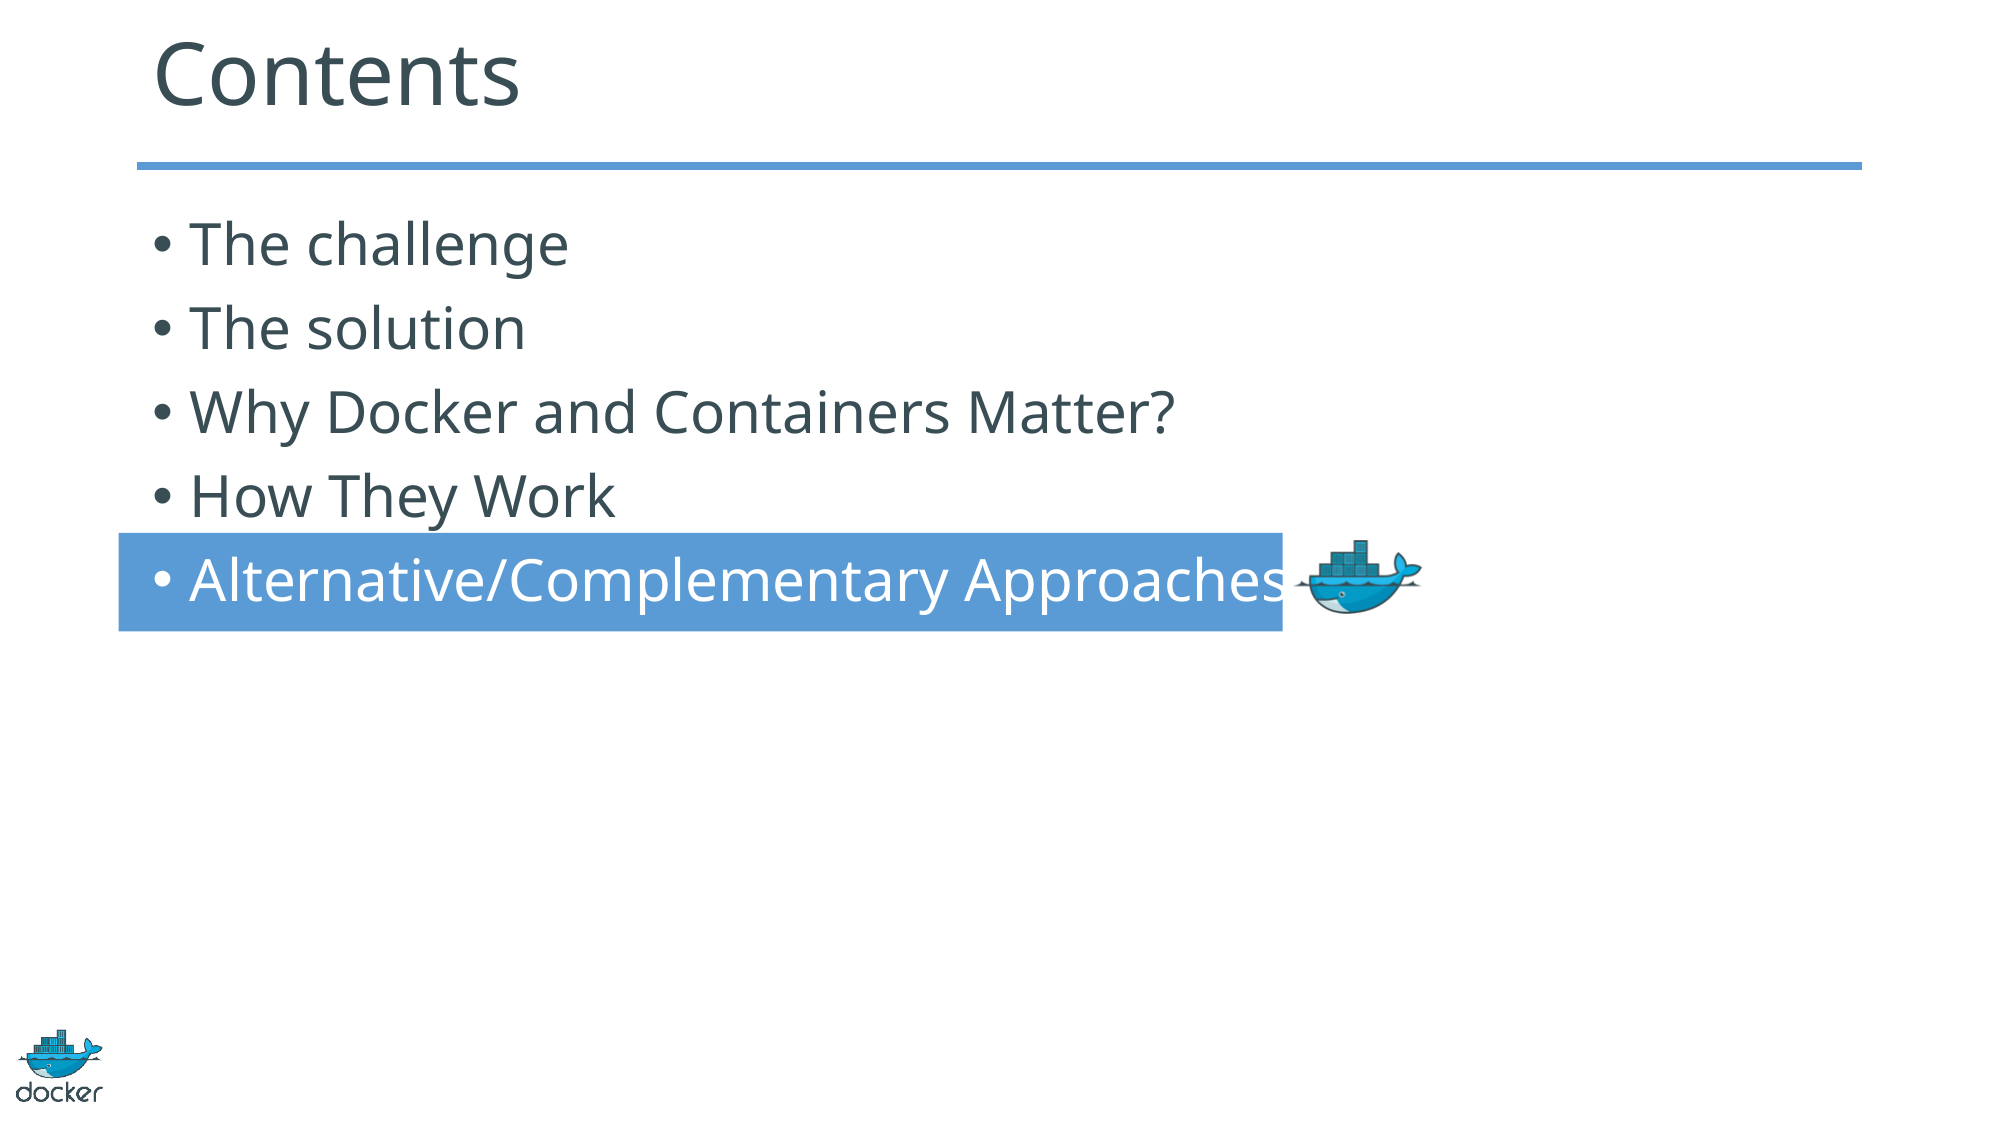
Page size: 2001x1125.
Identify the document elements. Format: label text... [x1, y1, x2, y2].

title Contents [137, 22, 1863, 133]
picture [1293, 540, 1422, 614]
text_box [136, 380, 1143, 460]
picture [0, 1010, 131, 1121]
text_box [118, 532, 137, 632]
list The challenge The solution Why Docker and Containers Matter? How They Work Alternative/Complementary Approaches [137, 207, 1863, 1014]
